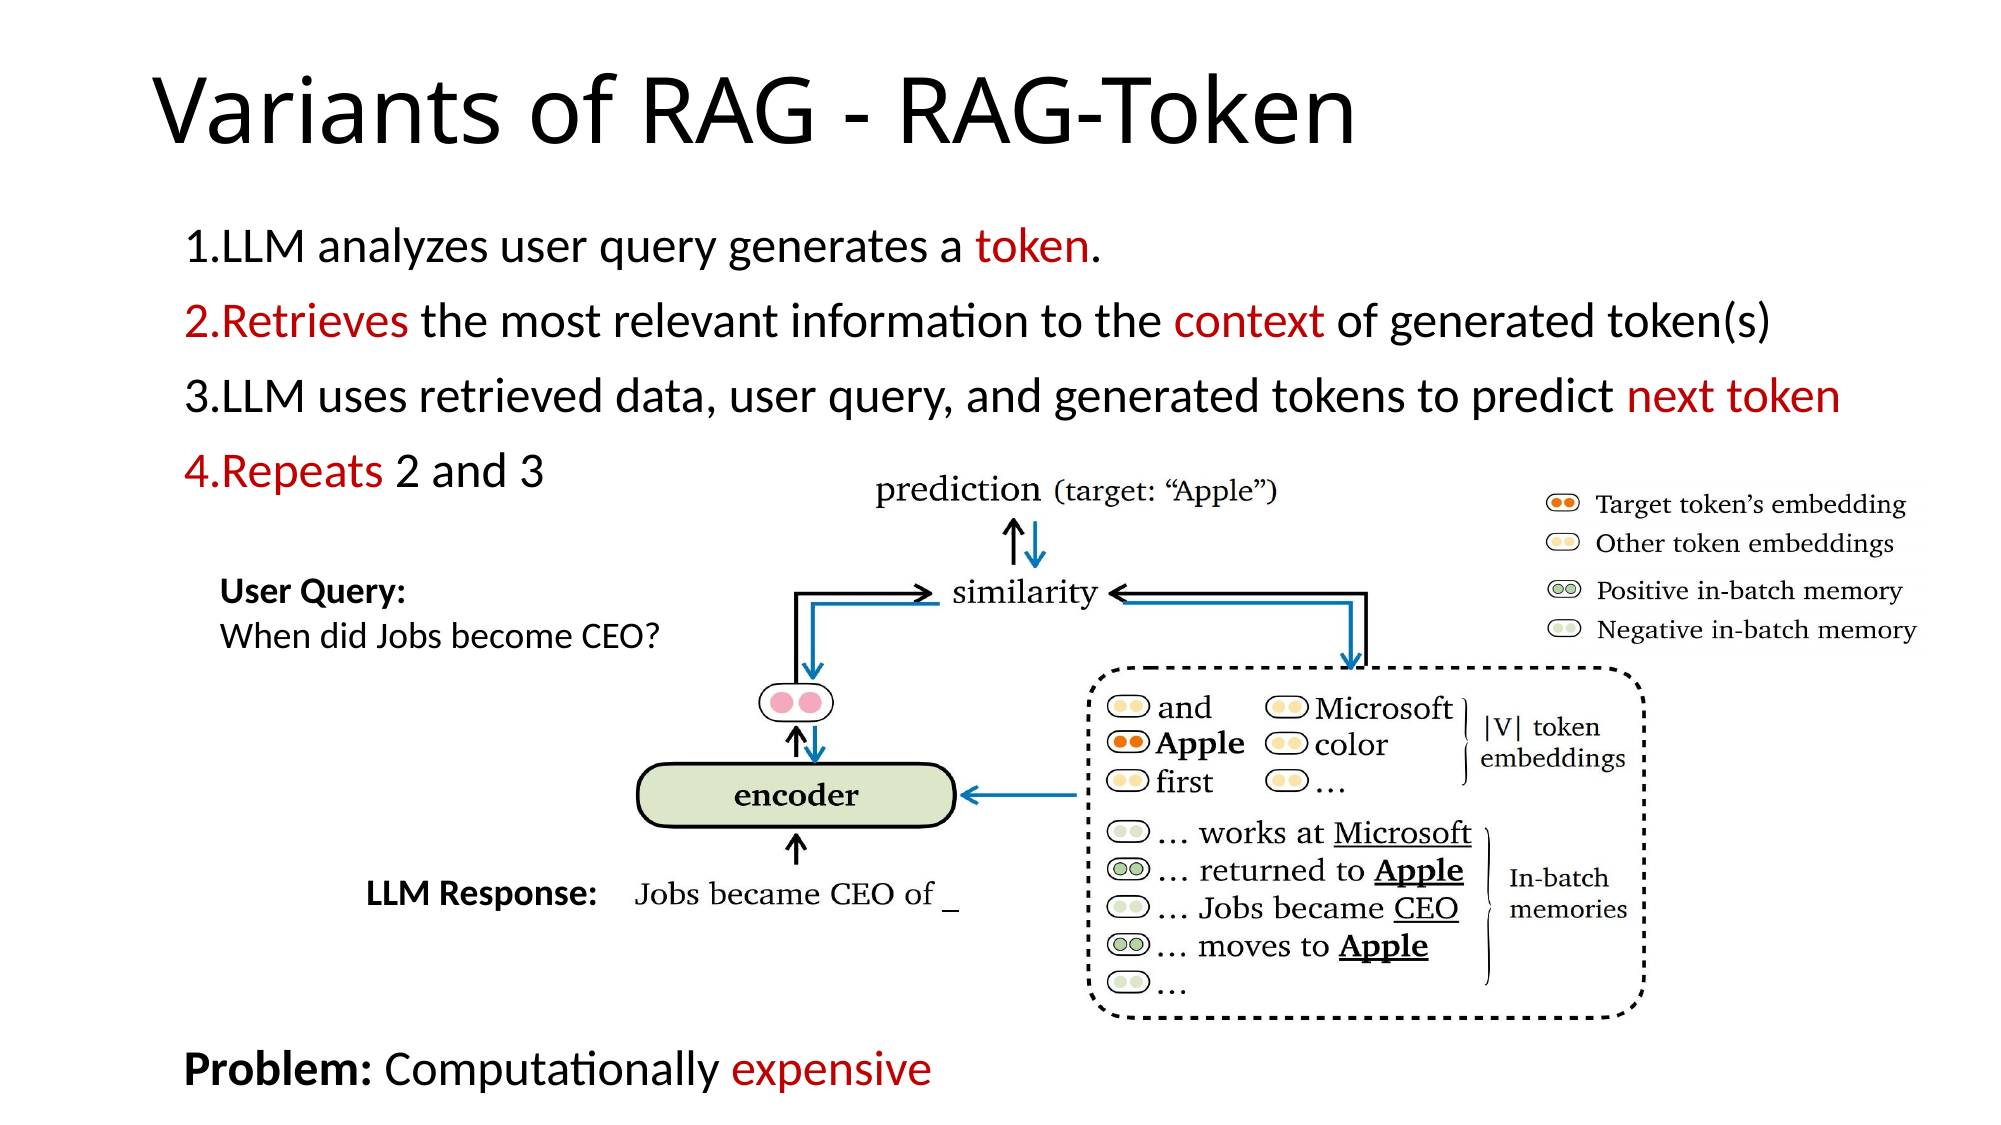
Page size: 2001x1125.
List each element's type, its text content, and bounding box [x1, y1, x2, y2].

list LLM analyzes user query generates a token. Retrieves the most relevant information to the context of generated token(s) LLM uses retrieved data, user query, and generated tokens to predict next token Repeats 2 and 3 Problem: Computationally expensive [168, 212, 1894, 926]
text_box User Query: When did Jobs become CEO? [205, 558, 631, 664]
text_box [631, 473, 1926, 1023]
title Variants of RAG - RAG-Token [137, 59, 1863, 278]
text_box LLM Response: [351, 860, 631, 920]
